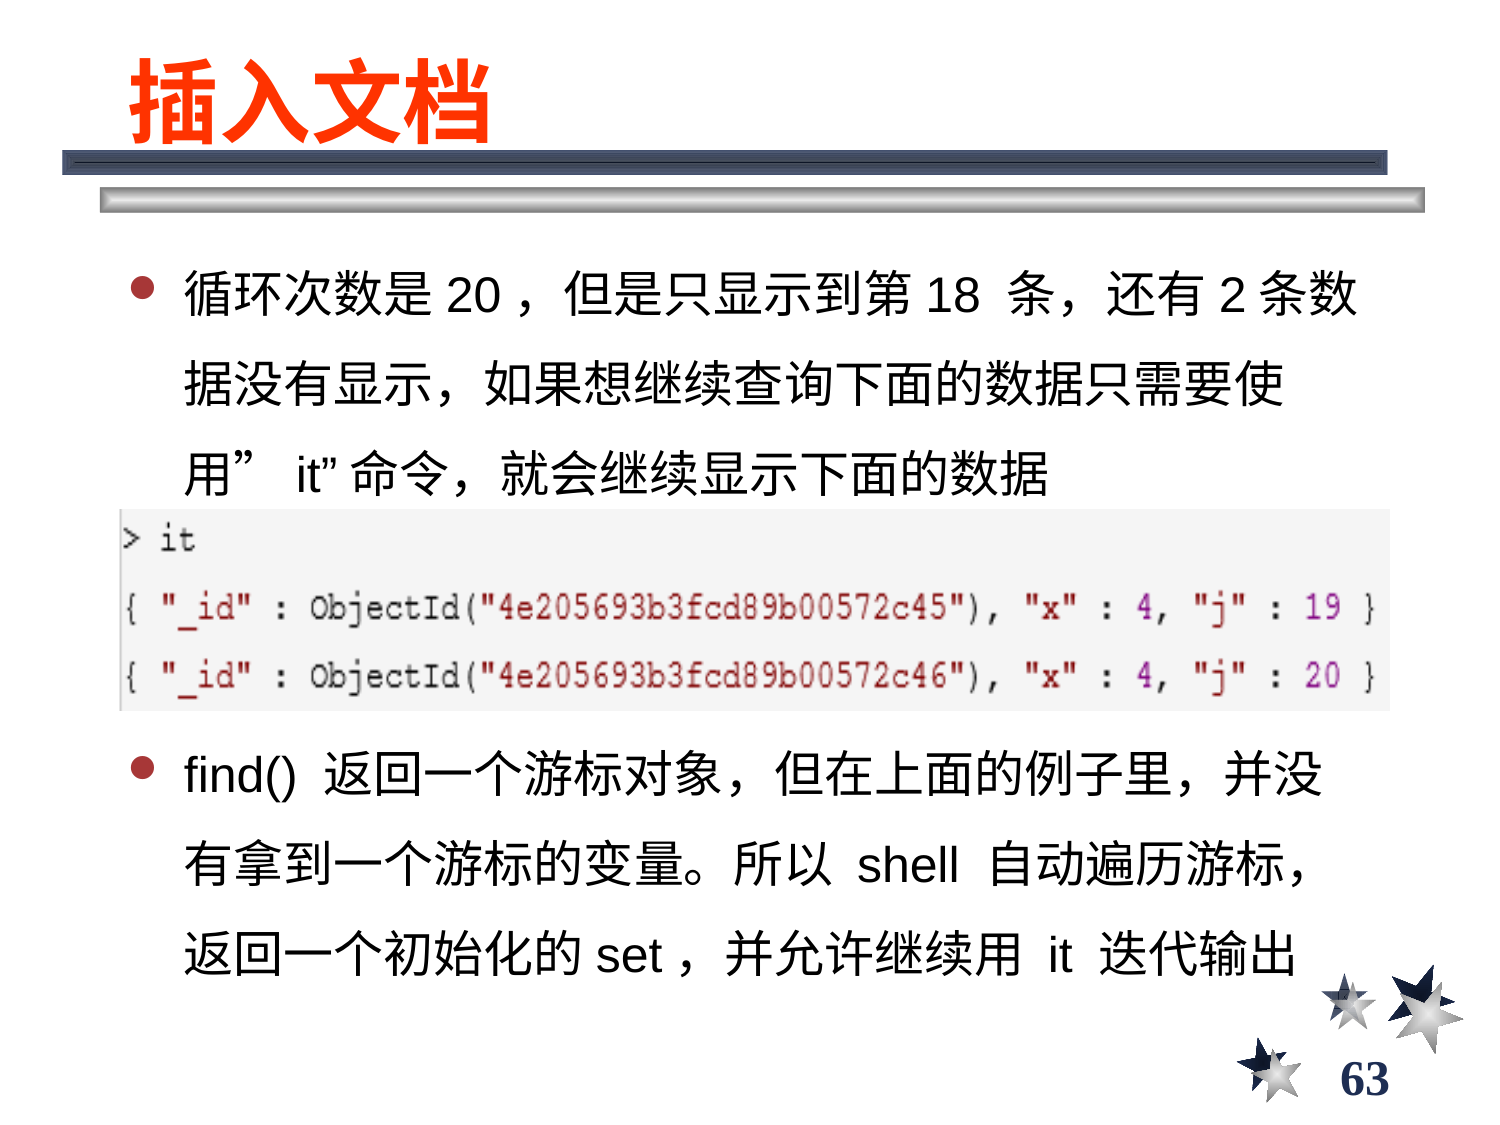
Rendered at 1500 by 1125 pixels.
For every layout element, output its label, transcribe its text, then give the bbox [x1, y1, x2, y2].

list 循环次数是20，但是只显示到第18 条，还有2条数据没有显示，如果想继续查询下面的数据只需要使用”it”命令，就会继续显示下面的数据 find() 返回一个游标对象，但在上面的例子里，并没有拿到一个游标的变量。所以 shell 自动遍历游标，返回一个初始化的set，并允许继续用 it 迭代输出 [112, 224, 1388, 1025]
title 插入文档 [112, 24, 1388, 163]
picture [118, 509, 1390, 711]
slide_number 63 [1324, 1049, 1489, 1101]
